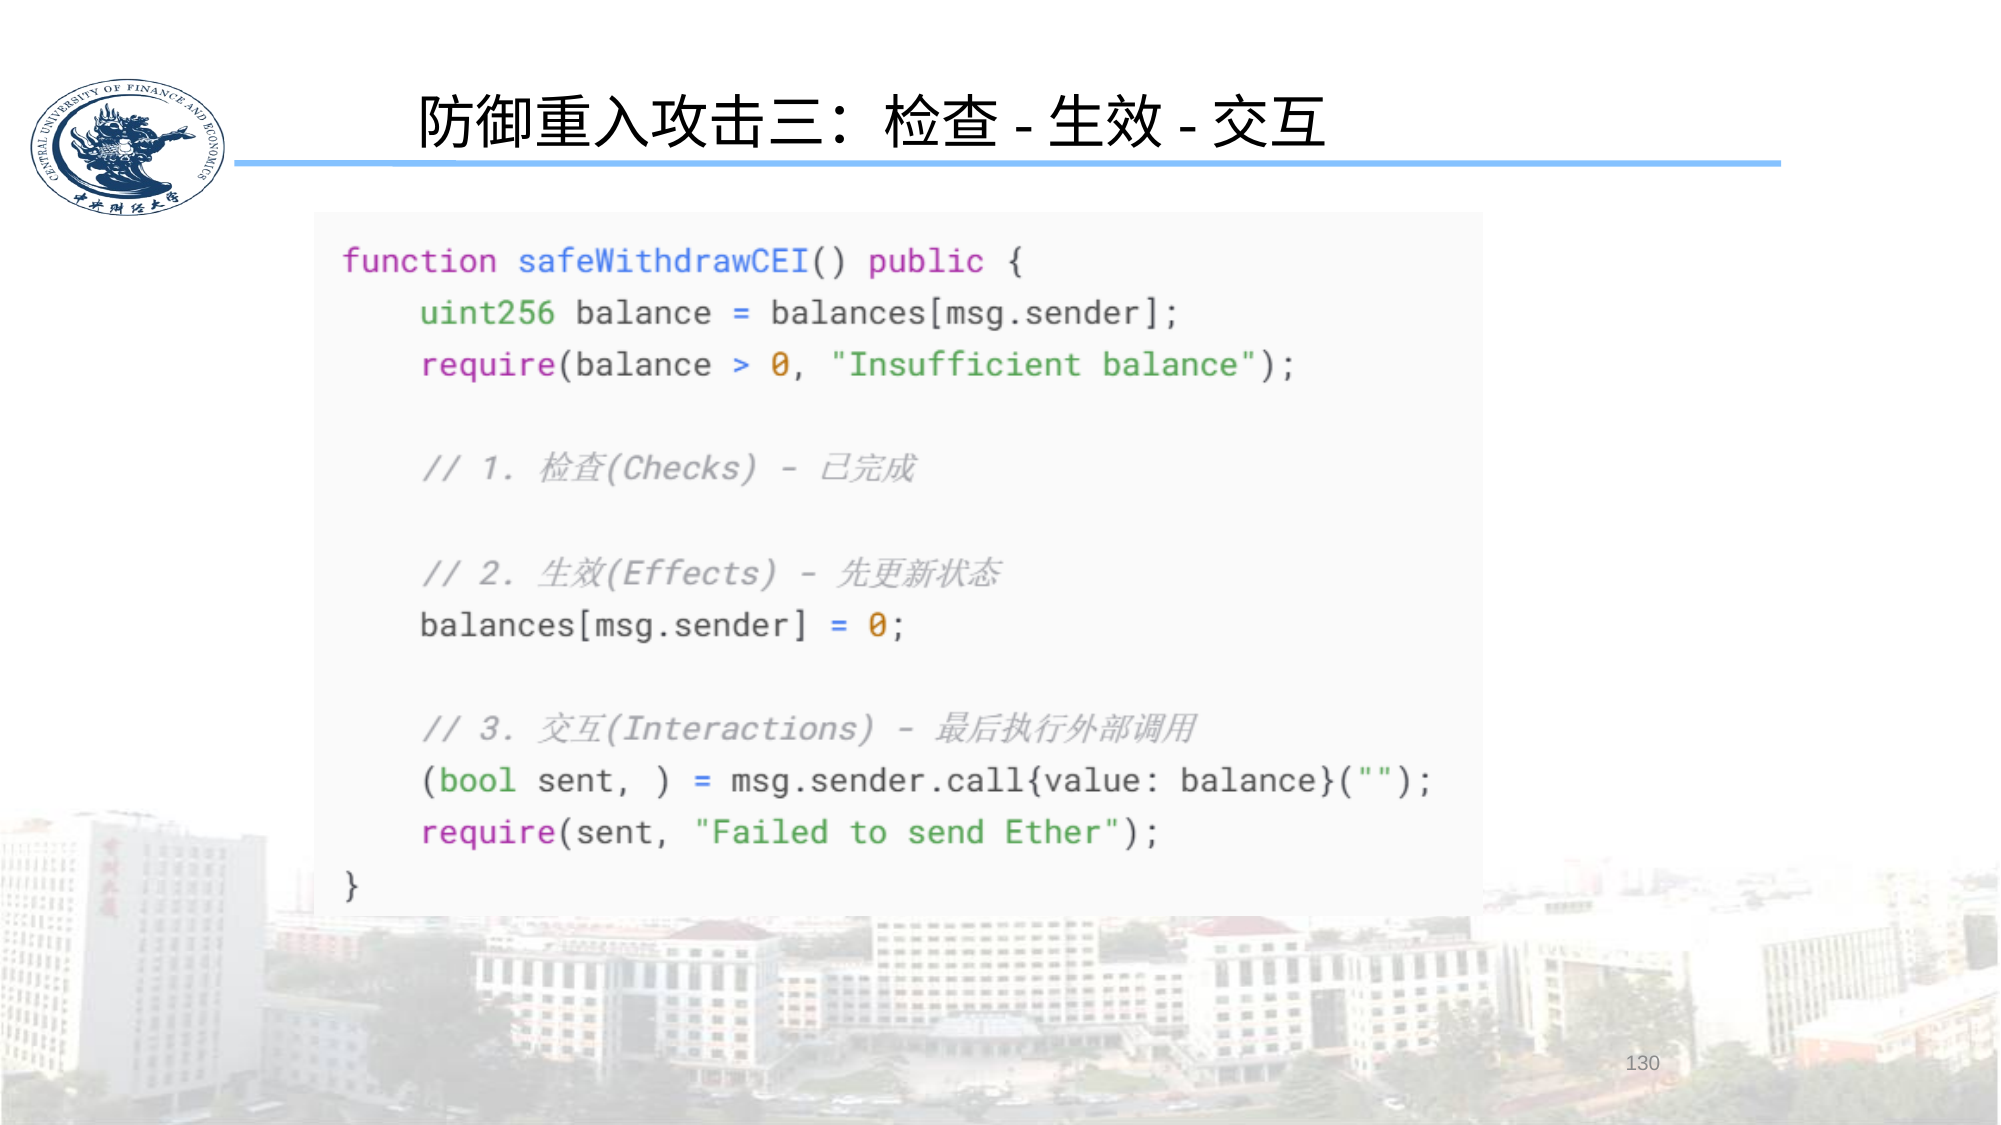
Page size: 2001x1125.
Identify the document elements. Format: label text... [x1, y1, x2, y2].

picture [0, 46, 266, 246]
slide_number 130 [1325, 1024, 1675, 1100]
text_box 防御重入攻击三：检查-生效-交互 [402, 78, 1343, 163]
picture [0, 212, 2000, 1125]
